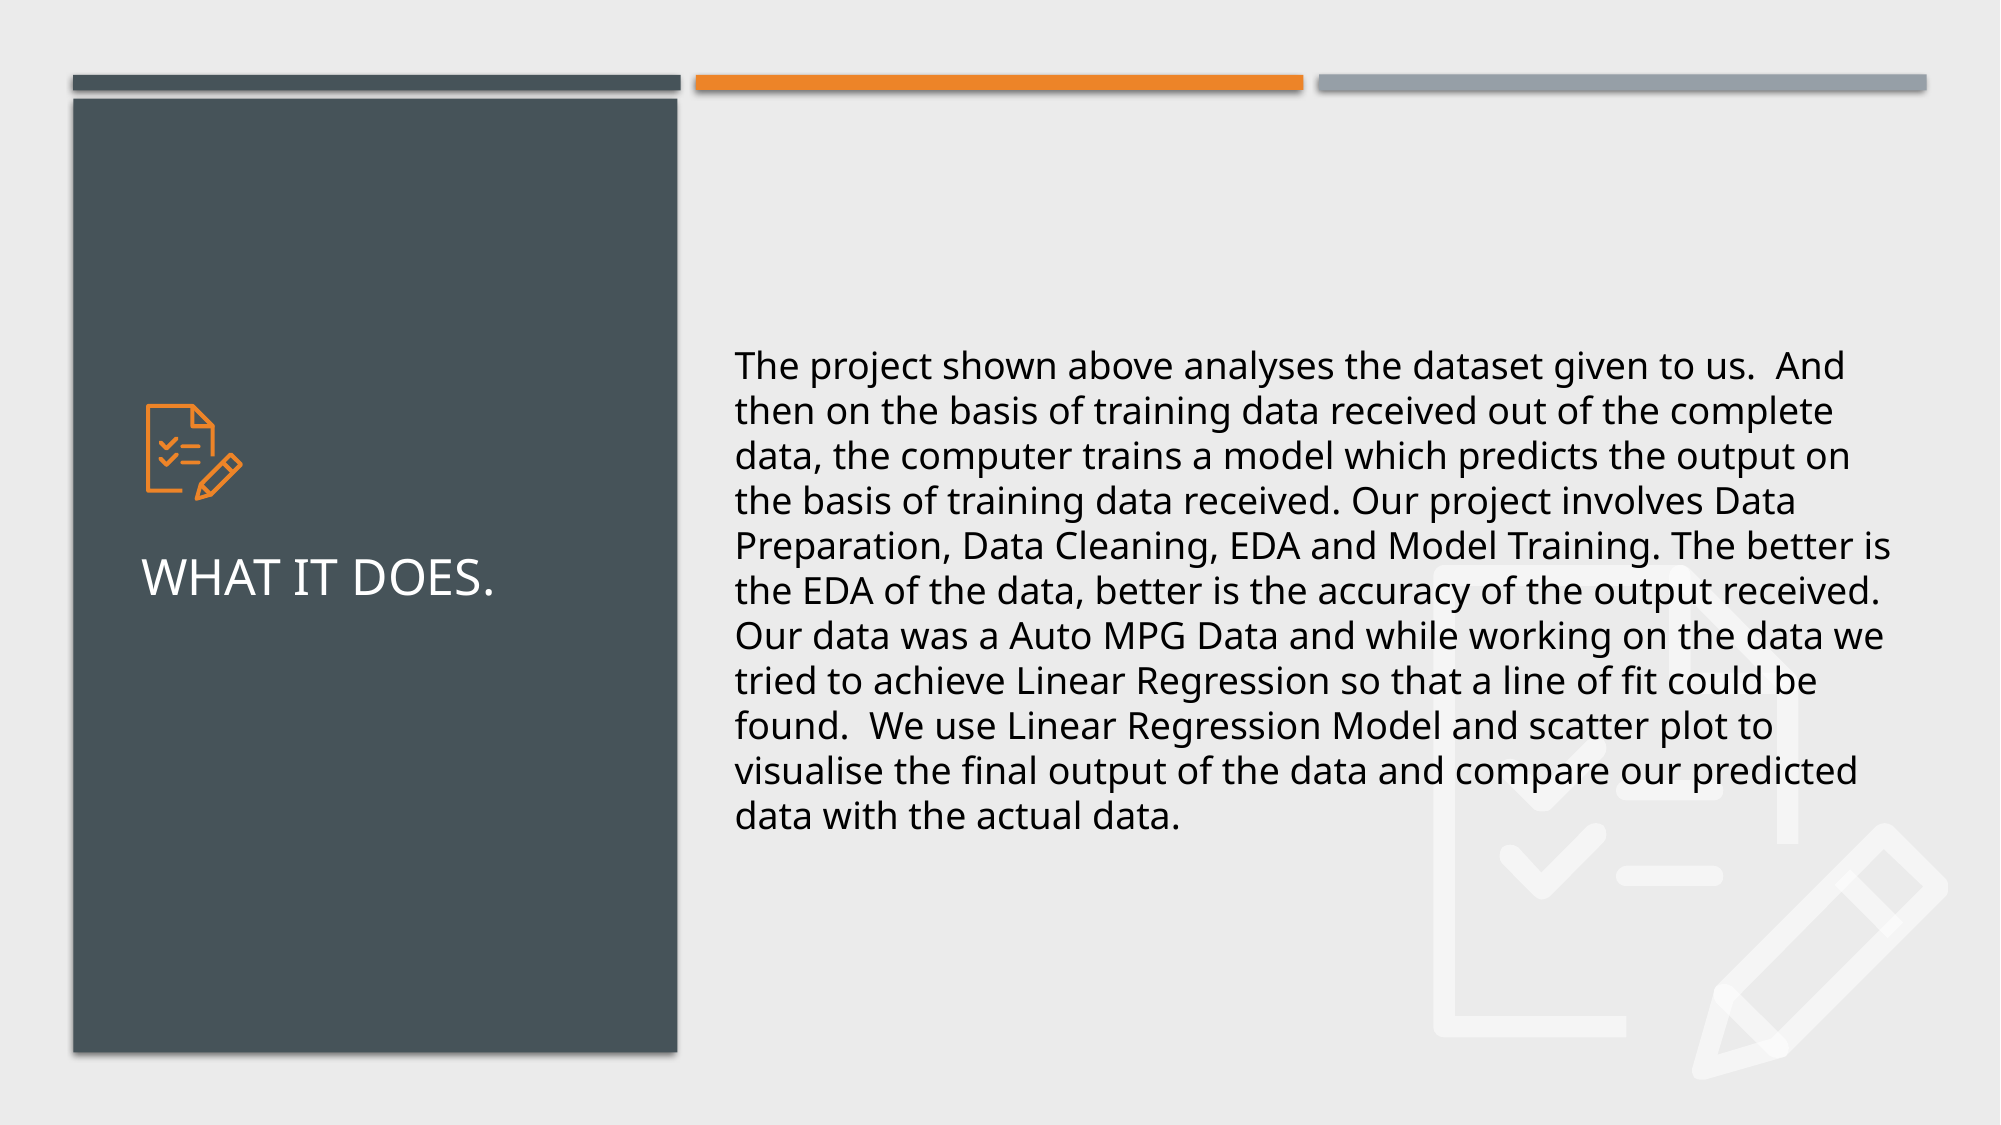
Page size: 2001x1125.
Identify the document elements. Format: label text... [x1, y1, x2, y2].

title What it Does. [125, 434, 624, 717]
text_box The project shown above analyses the dataset given to us. And then on the basis of training data received out of the complete data, the computer trains a model which predicts the output on the basis of training data received. Our project involves Data Preparation, Data Cleaning, EDA and Model Training. The better is the EDA of the data, better is the accuracy of the output received. Our data was a Auto MPG Data and while working on the data we tried to achieve Linear Regression so that a line of fit could be found. We use Linear Regression Model and scatter plot to visualise the final output of the data and compare our predicted data with the actual data. [719, 334, 1917, 845]
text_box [1432, 564, 1949, 1081]
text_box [145, 403, 244, 502]
